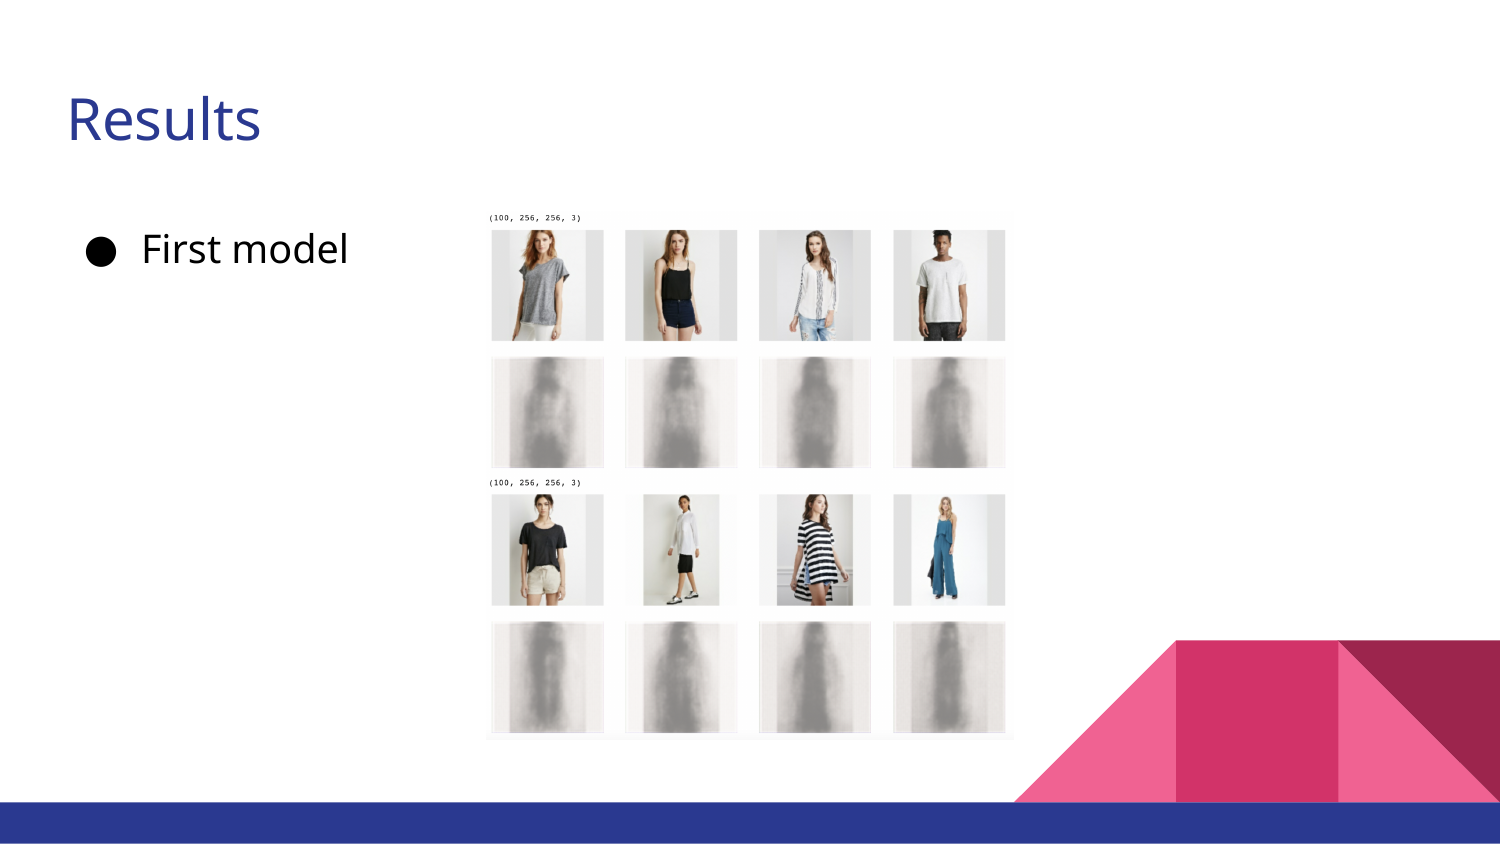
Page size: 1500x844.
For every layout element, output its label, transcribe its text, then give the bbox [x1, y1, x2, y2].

list First model [51, 201, 1449, 750]
picture [486, 211, 1014, 740]
title Results [51, 67, 1449, 167]
